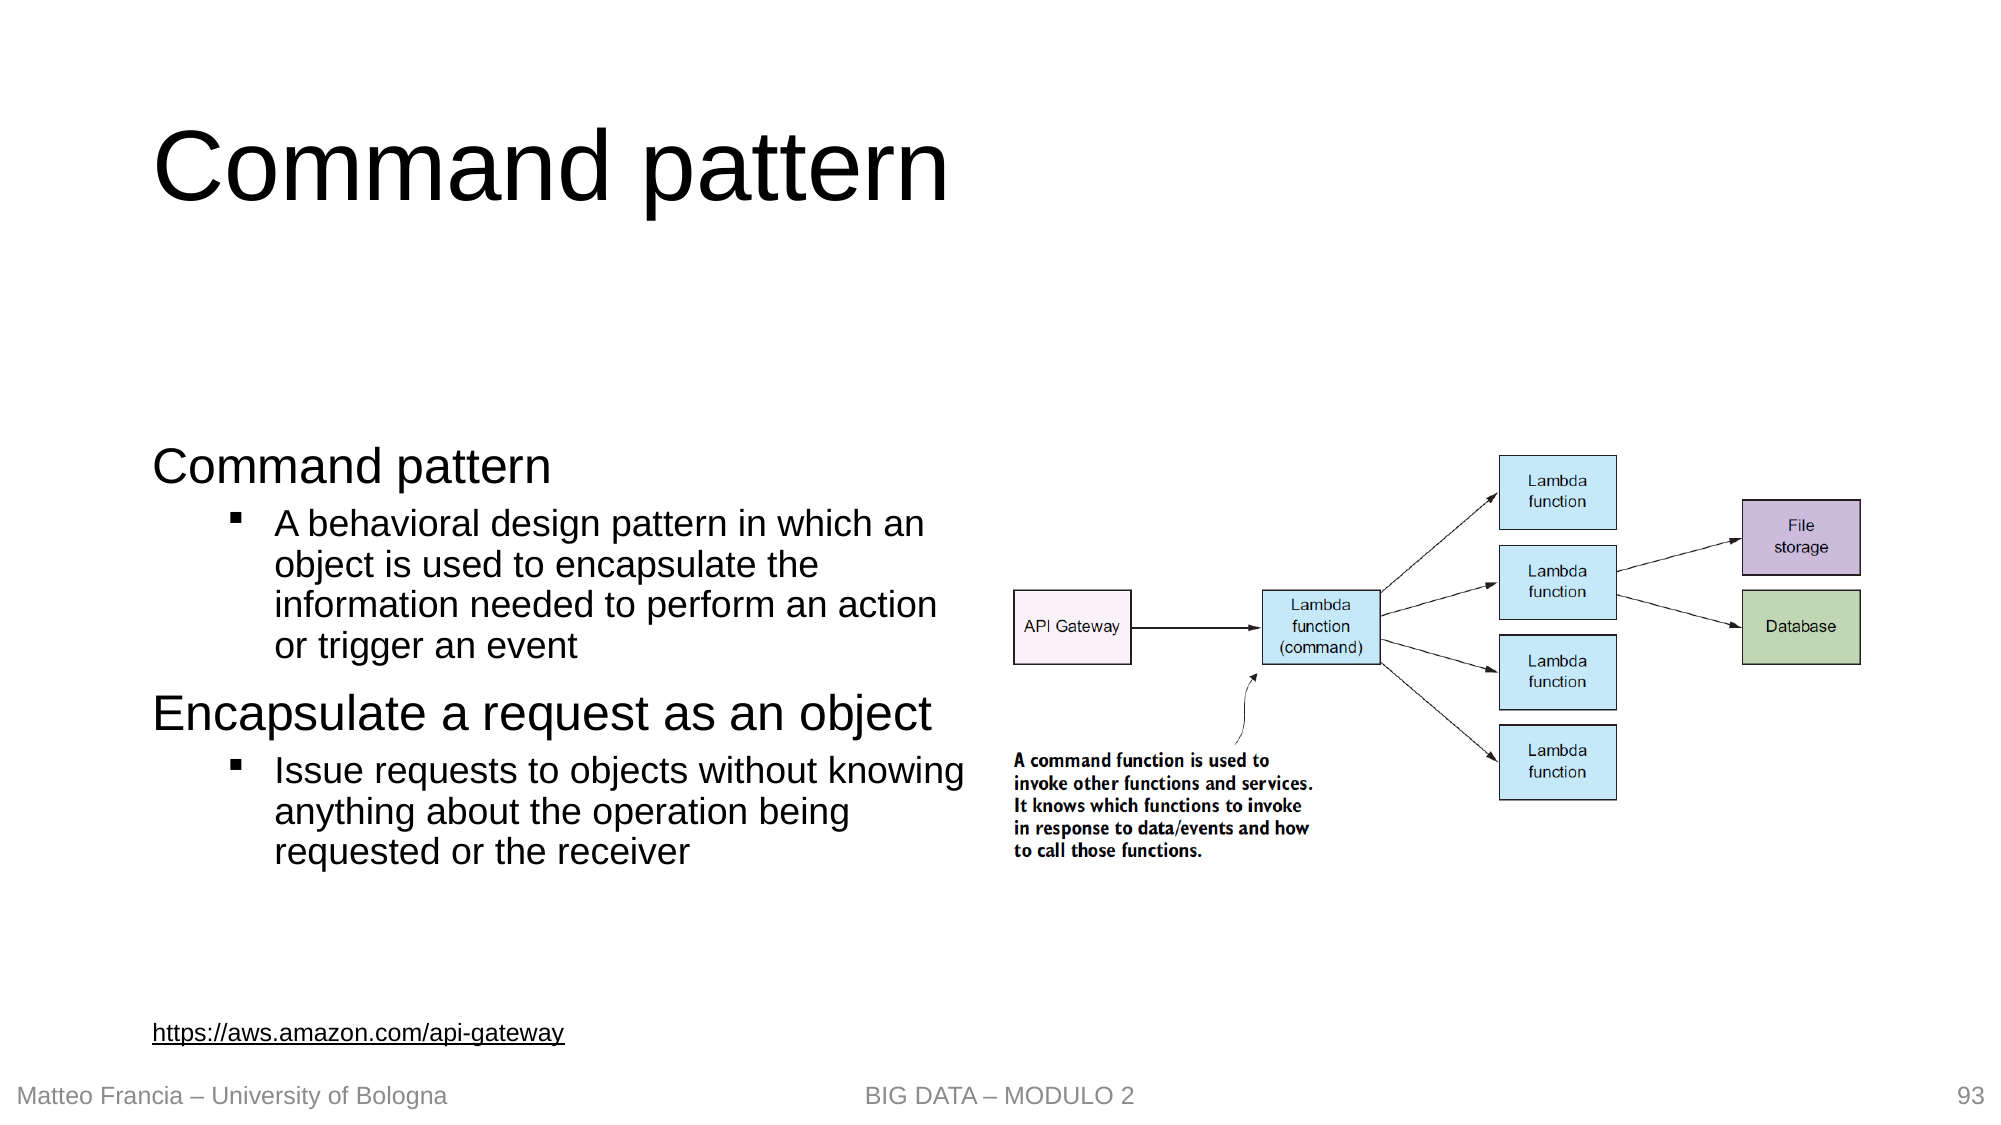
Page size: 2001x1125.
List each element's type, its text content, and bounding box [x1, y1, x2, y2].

footer Matteo Francia – University of Bologna [0, 1065, 466, 1125]
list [1012, 452, 1863, 861]
list Command pattern A behavioral design pattern in which an object is used to encapsulate the information needed to perform an action or trigger an event Encapsulate a request as an object Issue requests to objects without knowing anything about the operation being requested or the receiver [137, 299, 988, 1003]
slide_number 93 [1550, 1065, 2000, 1125]
title Command pattern [137, 59, 1863, 278]
list https://aws.amazon.com/api-gateway [137, 1003, 1863, 1064]
